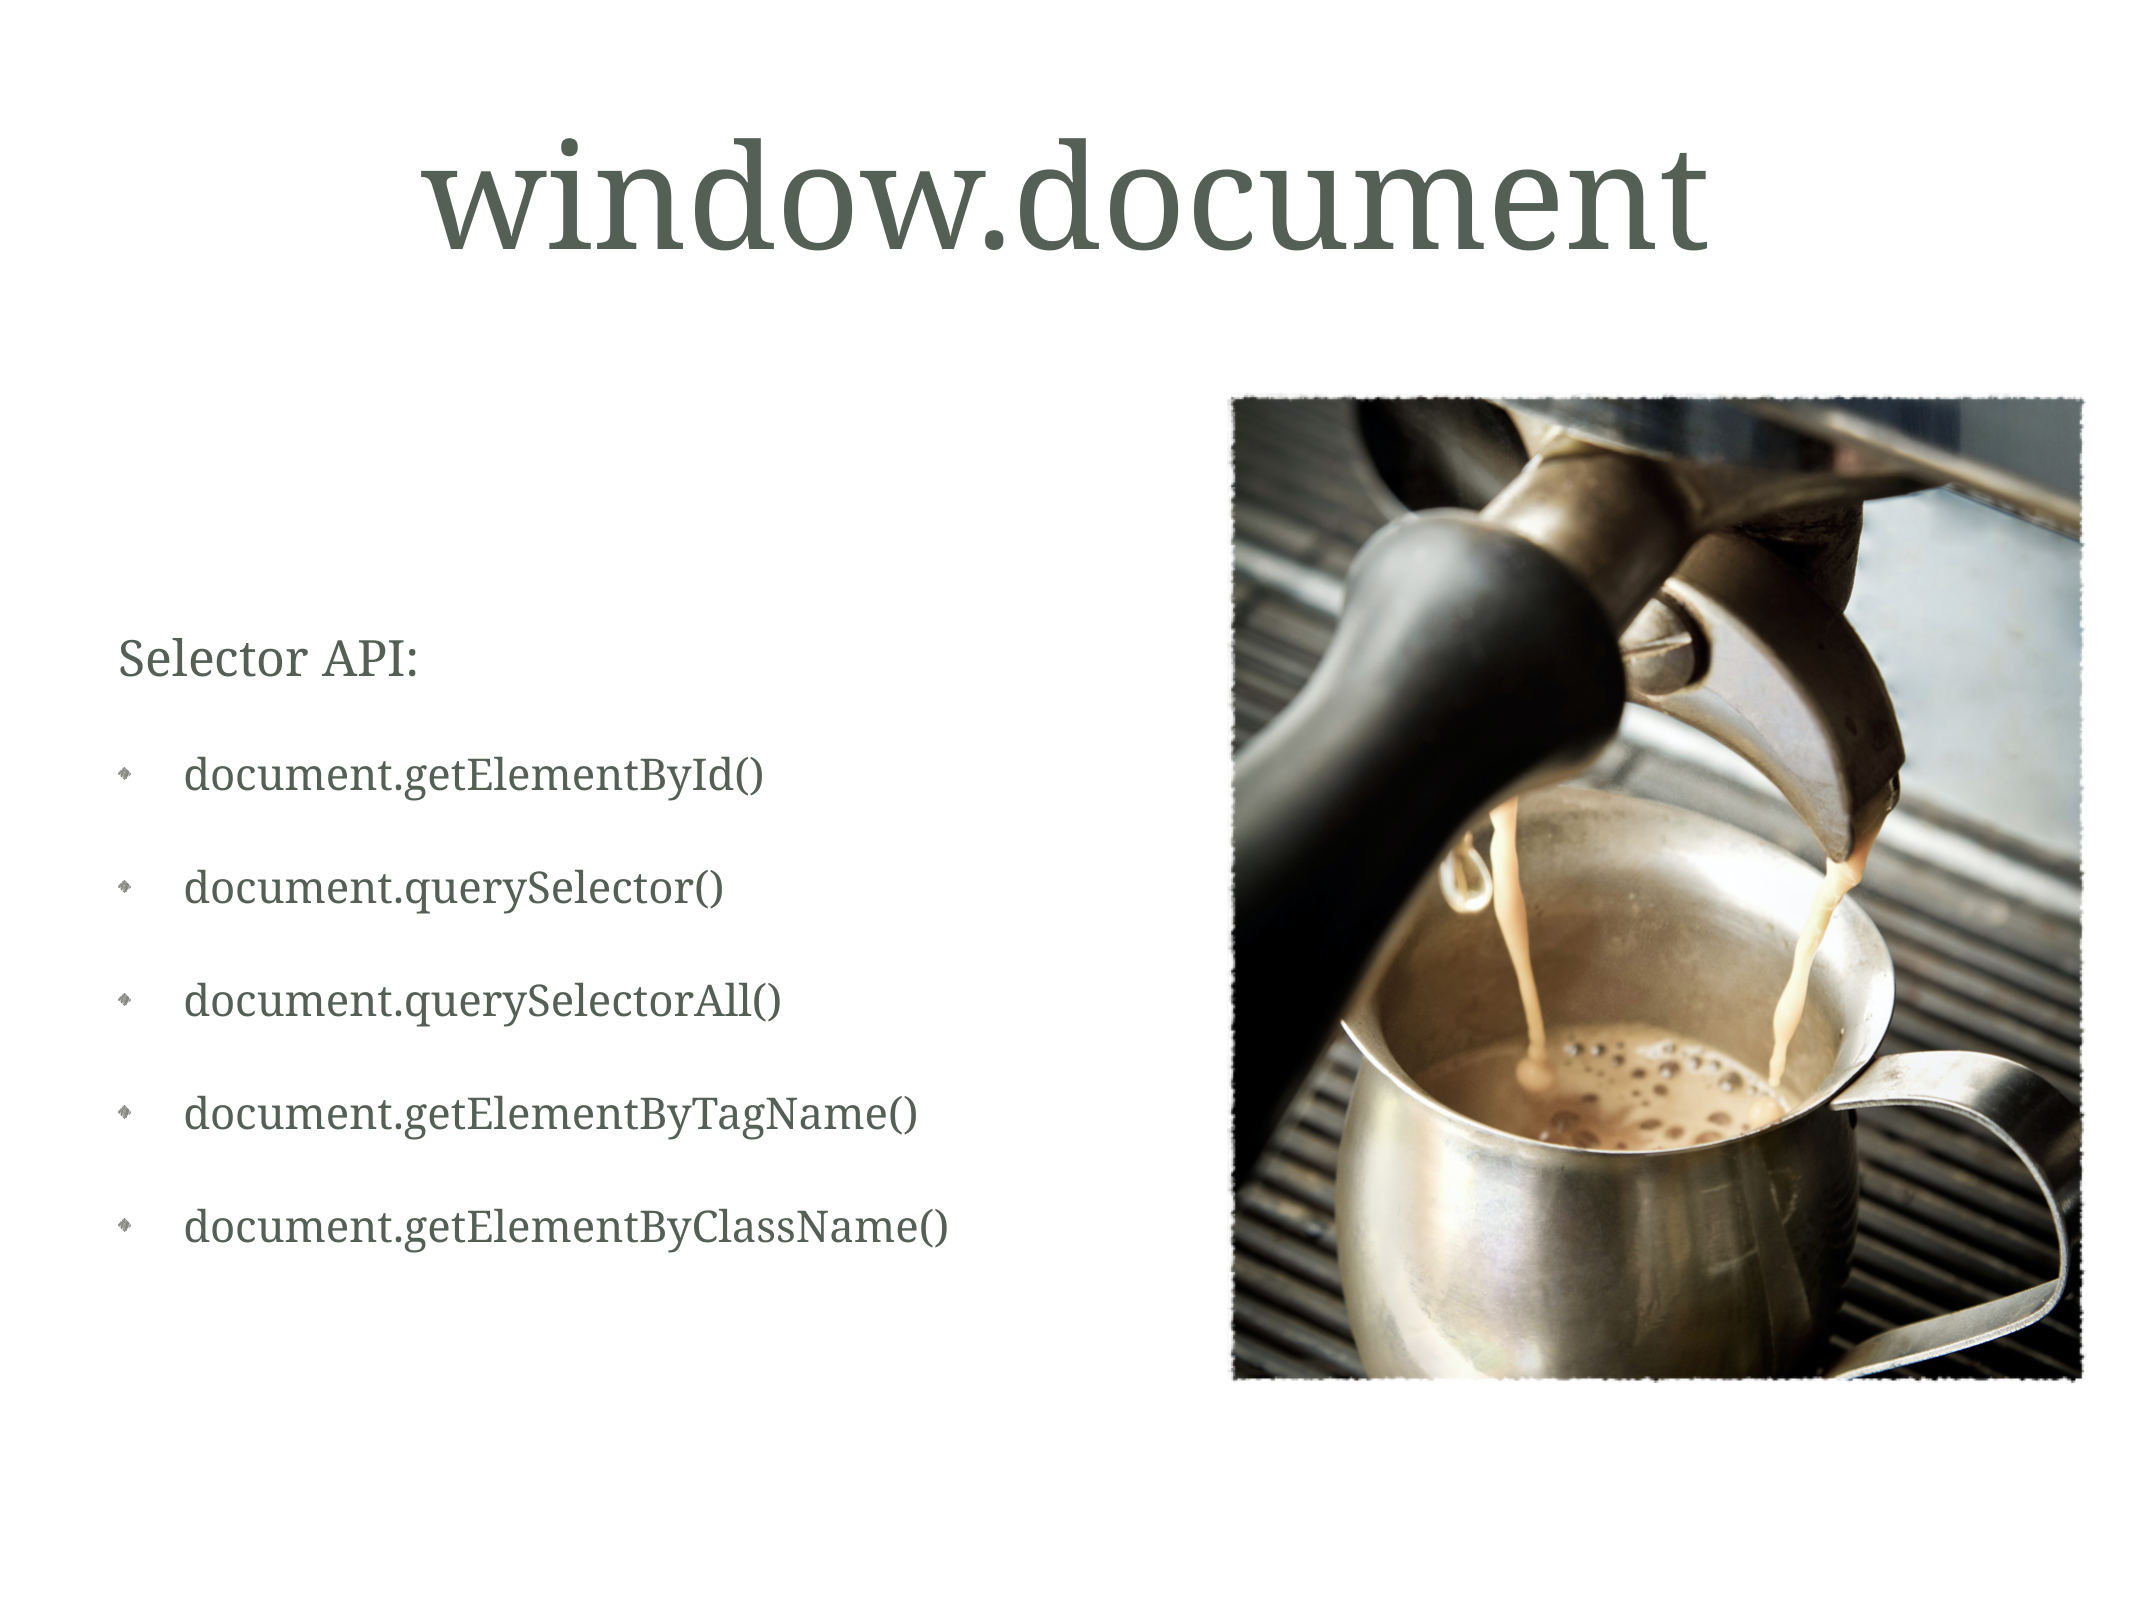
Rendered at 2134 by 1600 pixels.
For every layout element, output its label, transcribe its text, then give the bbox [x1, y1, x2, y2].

picture [118, 993, 131, 1006]
title window.document [105, 24, 2028, 359]
picture [118, 880, 131, 893]
picture [118, 1218, 131, 1232]
picture [118, 1105, 131, 1119]
picture [1225, 389, 2091, 1388]
picture [118, 767, 131, 780]
list Selector API: document.getElementById() document.querySelector() document.querySelectorAll() document.getElementByTagName() document.getElementByClassName() [109, 401, 1151, 1465]
